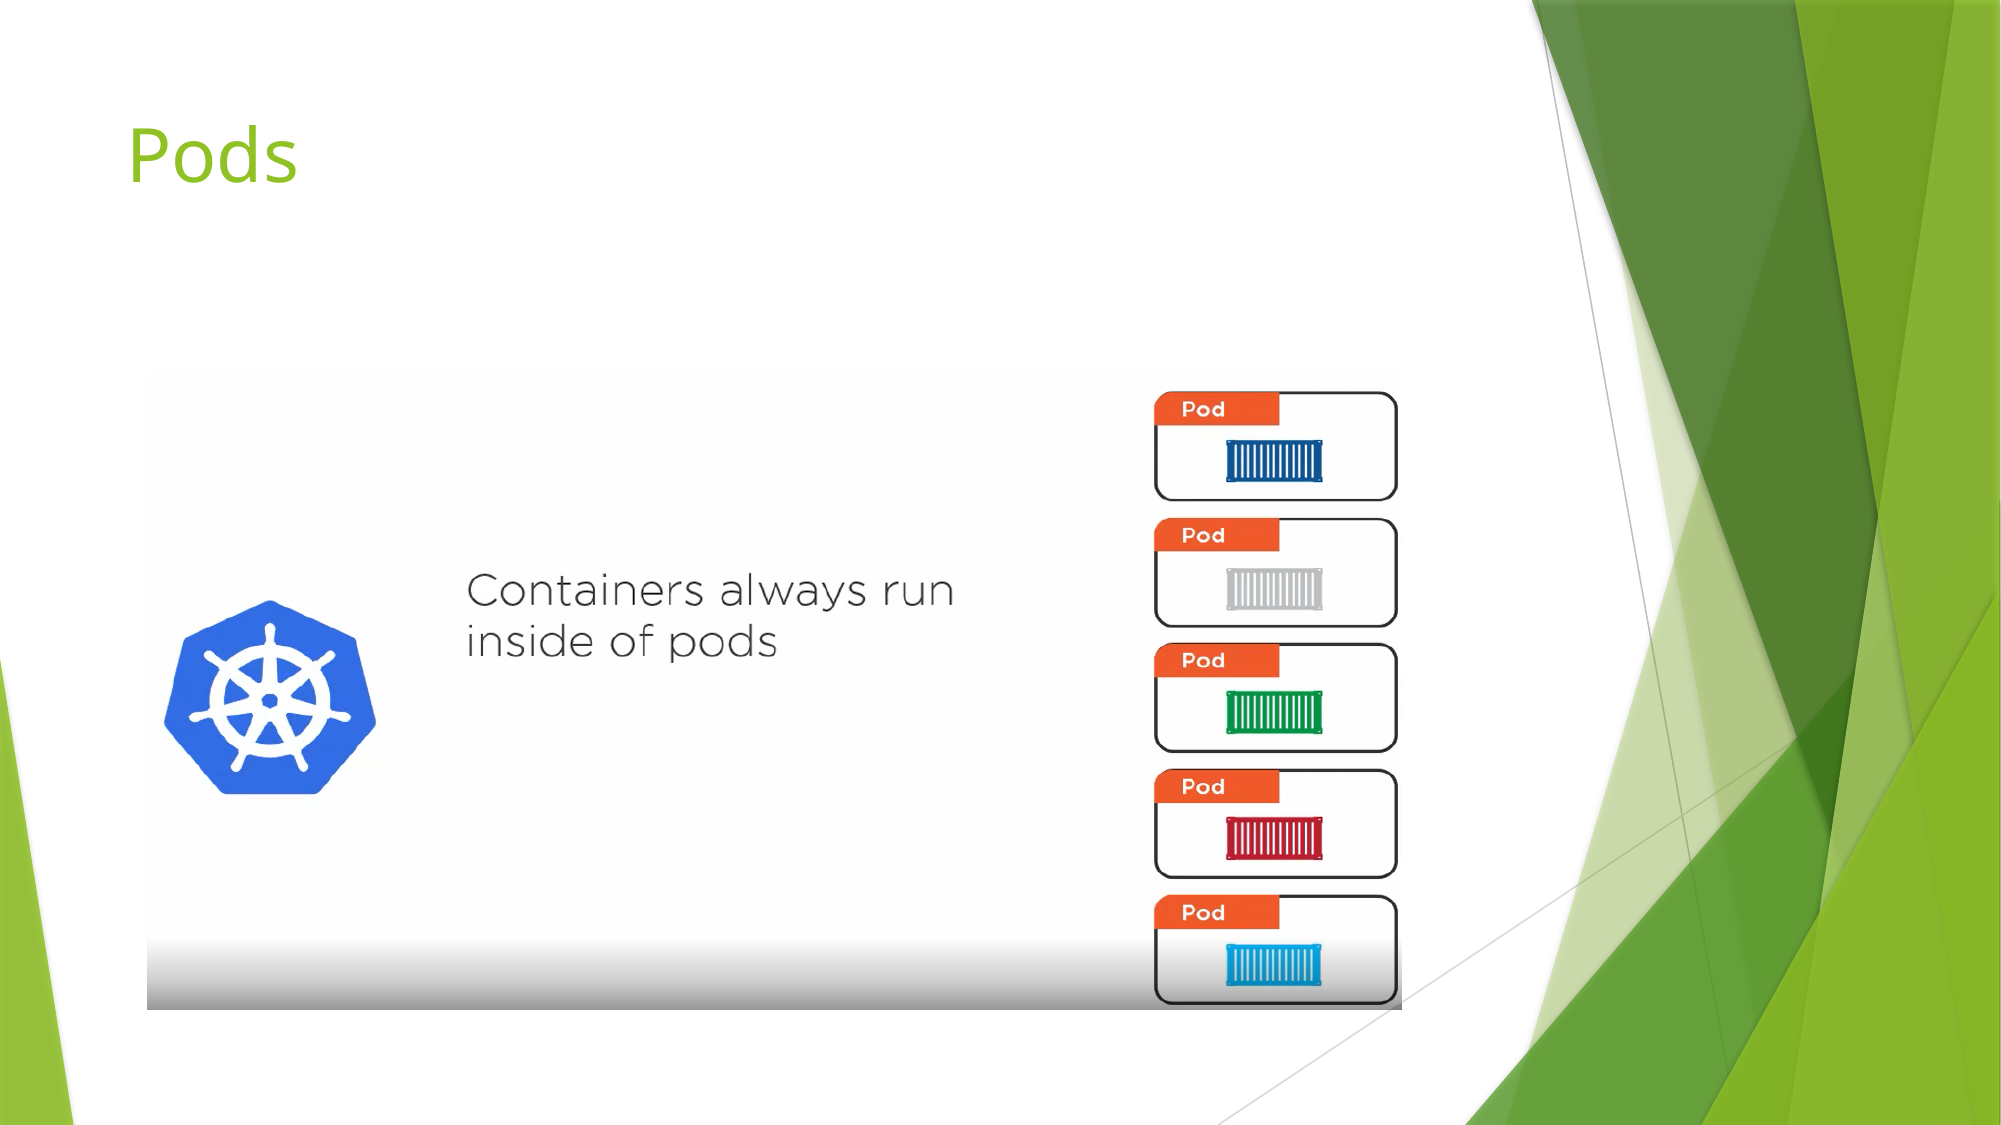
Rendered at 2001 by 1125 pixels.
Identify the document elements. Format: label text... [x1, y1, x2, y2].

title Pods [111, 99, 1522, 317]
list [146, 372, 1402, 1010]
